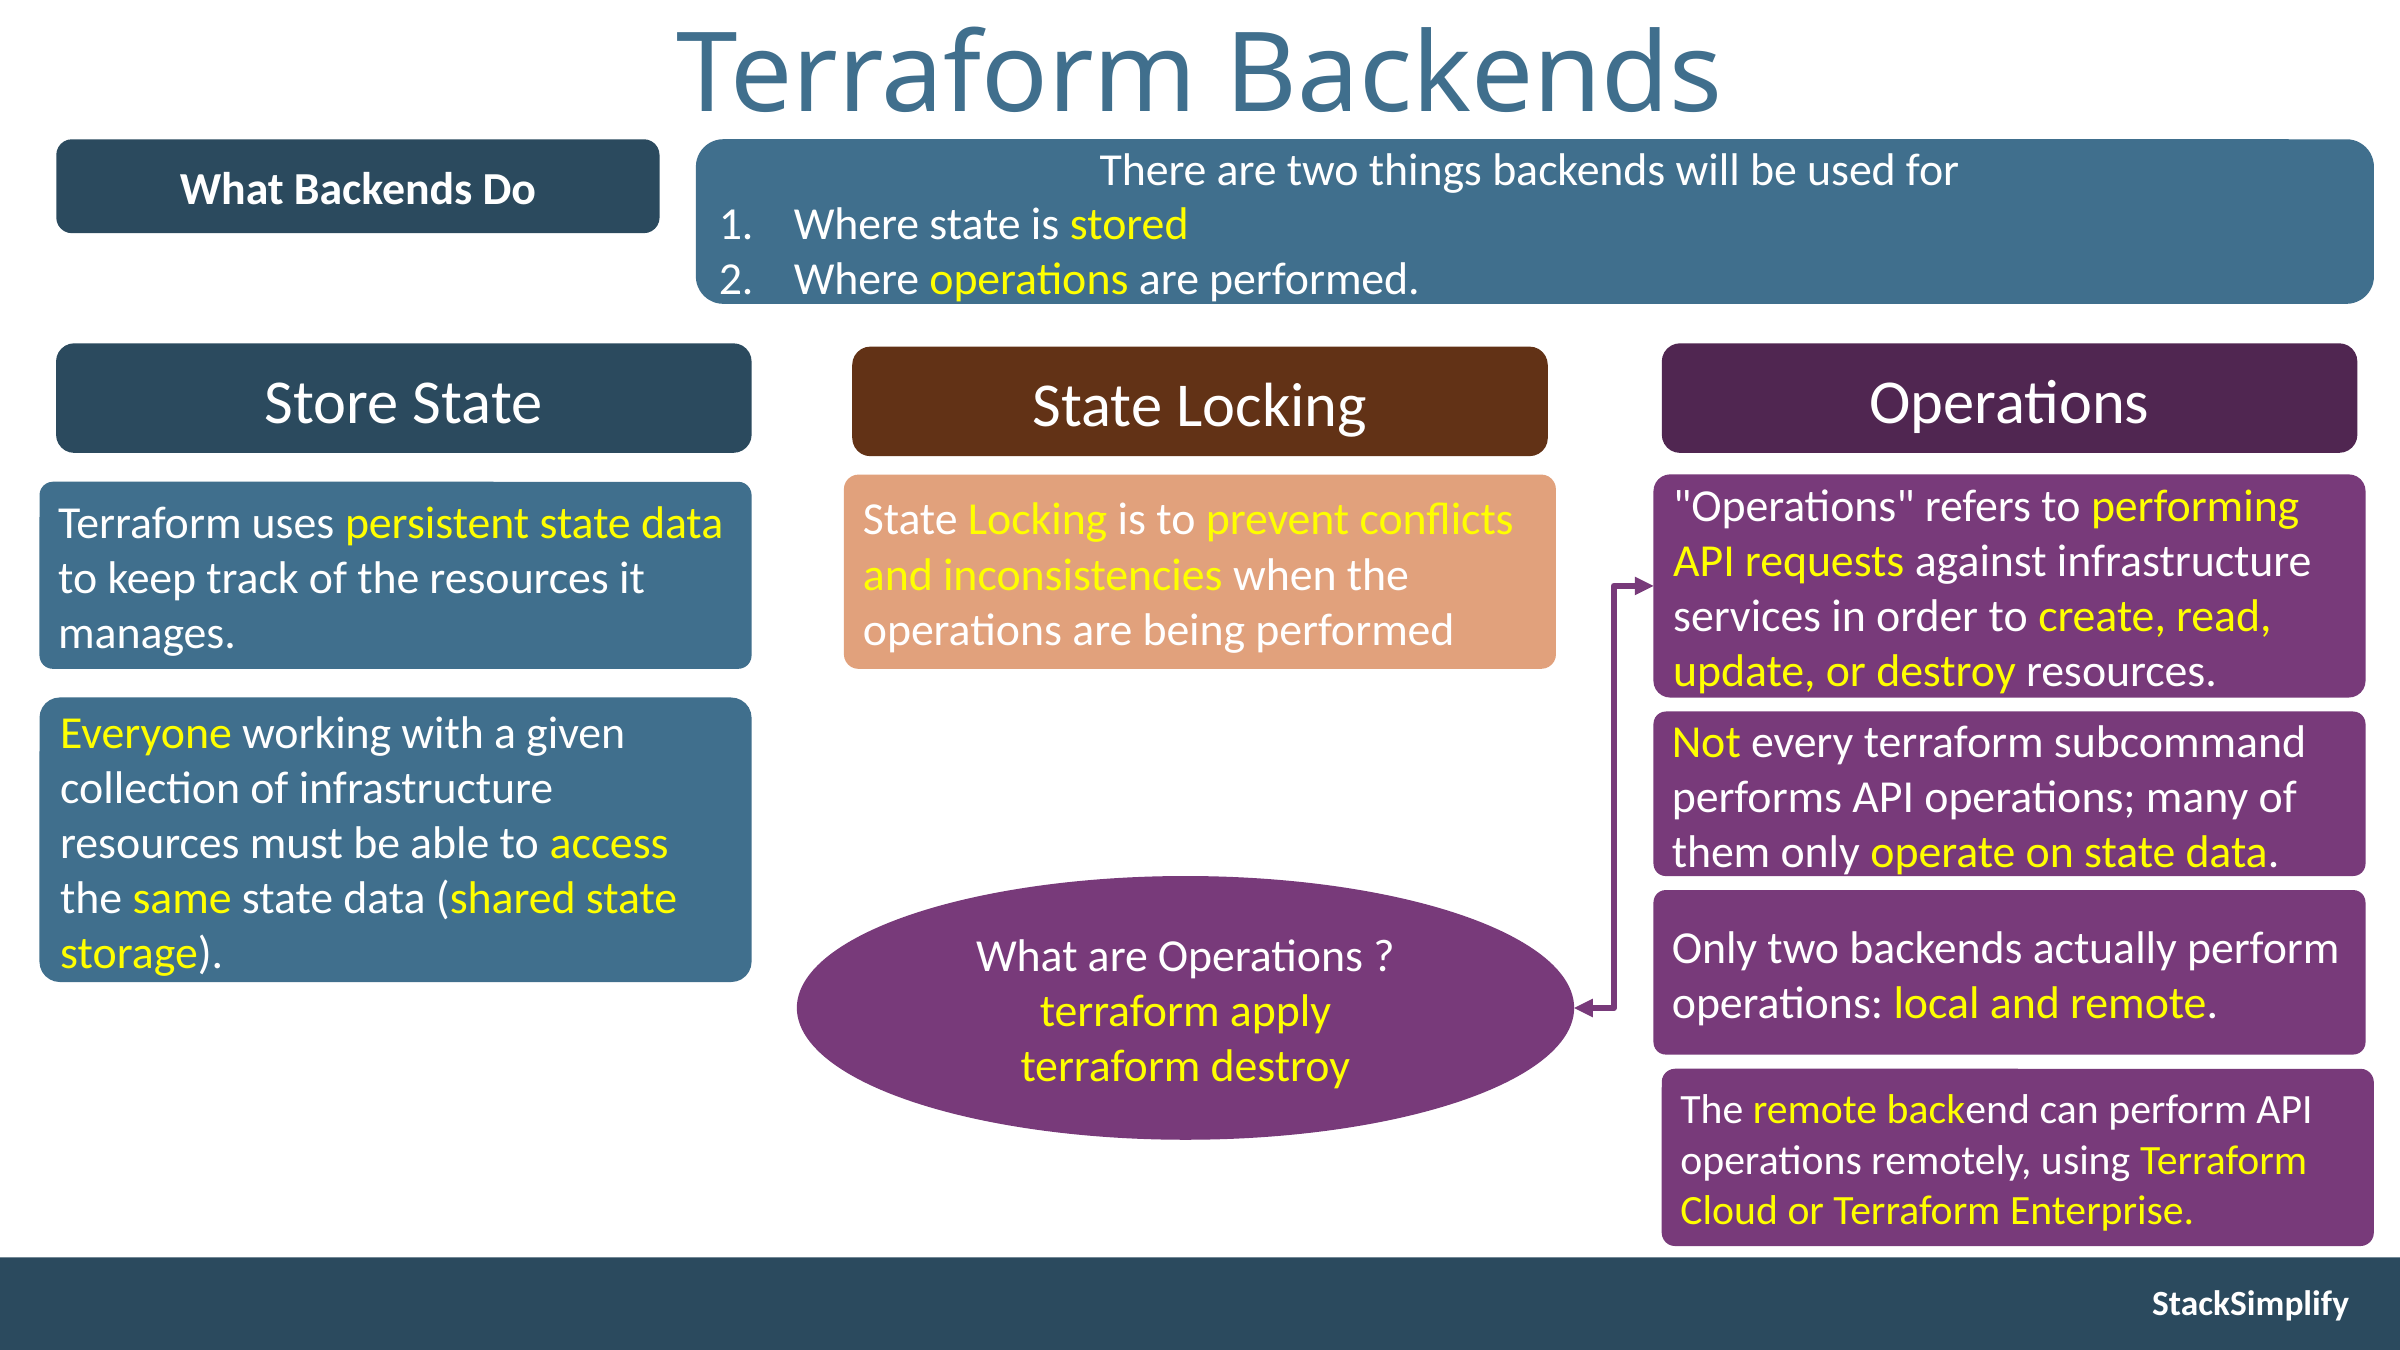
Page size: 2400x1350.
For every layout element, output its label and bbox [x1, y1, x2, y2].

text_box [841, 472, 1559, 671]
text_box [54, 137, 662, 236]
text_box [37, 695, 754, 985]
title [165, 0, 2235, 174]
text_box [1659, 1066, 2376, 1249]
text_box [1659, 341, 2360, 455]
text_box [693, 137, 2377, 306]
text_box [794, 472, 2368, 1142]
text_box [37, 479, 754, 671]
text_box [53, 341, 754, 455]
text_box [850, 344, 1550, 459]
